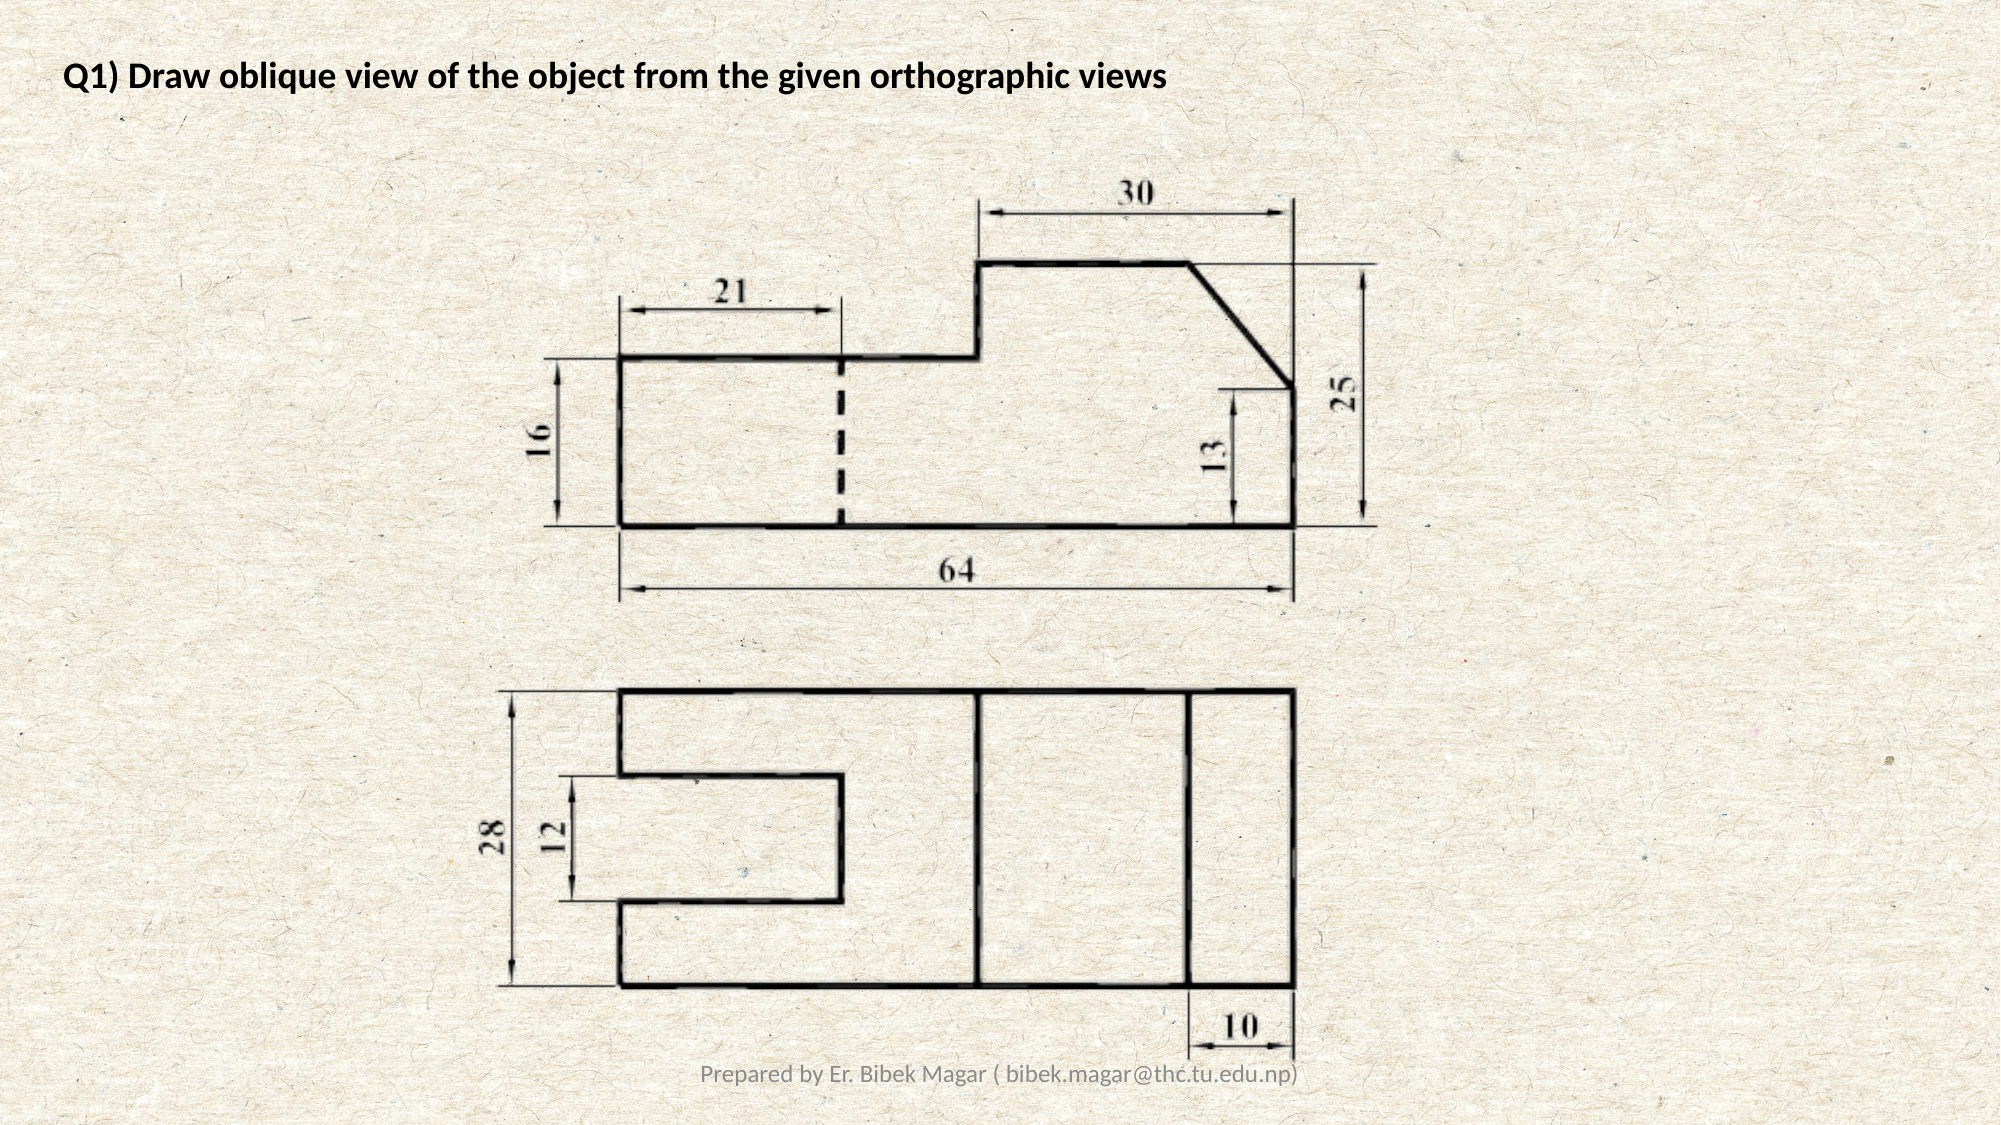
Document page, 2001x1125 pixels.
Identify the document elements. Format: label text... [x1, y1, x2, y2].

text_box Q1) Draw oblique view of the object from the given orthographic views [48, 43, 1493, 104]
picture [0, 0, 2001, 1125]
